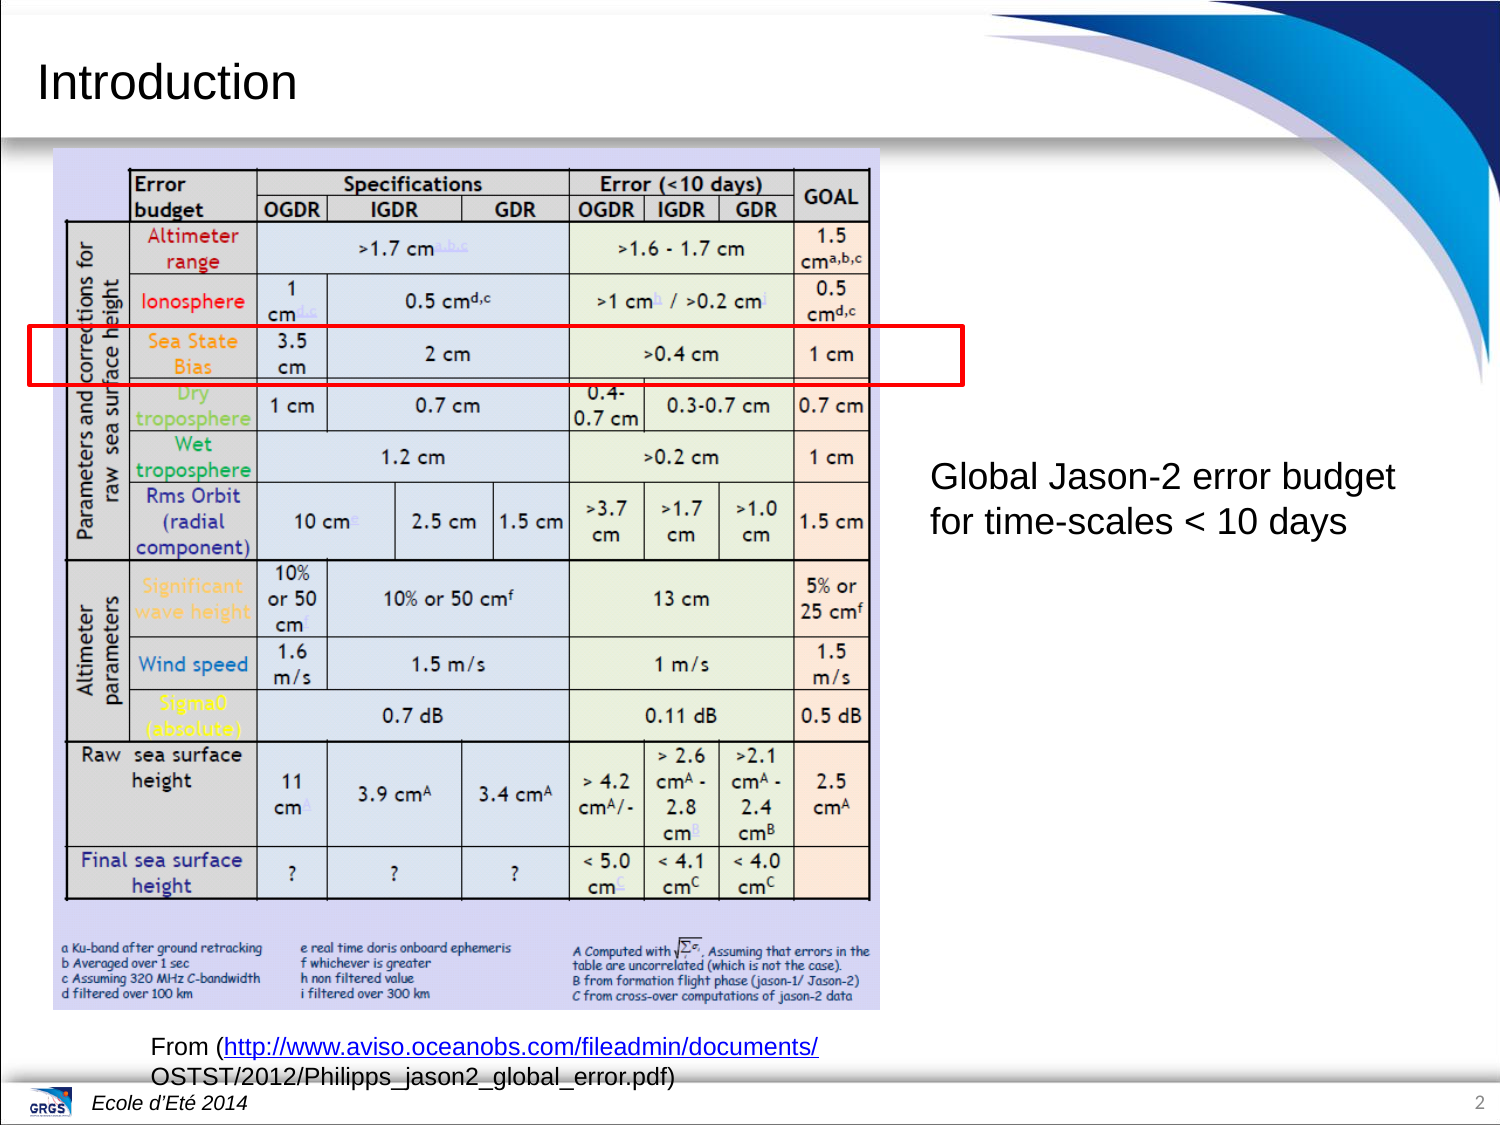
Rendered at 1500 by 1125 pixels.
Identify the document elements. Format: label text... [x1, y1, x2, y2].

text_box [27, 324, 47, 387]
picture [0, 0, 1500, 1125]
text_box Introduction [21, 42, 313, 118]
text_box Global Jason-2 error budget for time-scales < 10 days [915, 444, 1436, 550]
picture [216, 1098, 223, 1109]
text_box From (http://www.aviso.oceanobs.com/fileadmin/documents/OSTST/2012/Philipps_jason2_global_error.pdf) [135, 1023, 1359, 1098]
slide_number 2 [1149, 1078, 1500, 1125]
text_box [885, 324, 965, 387]
